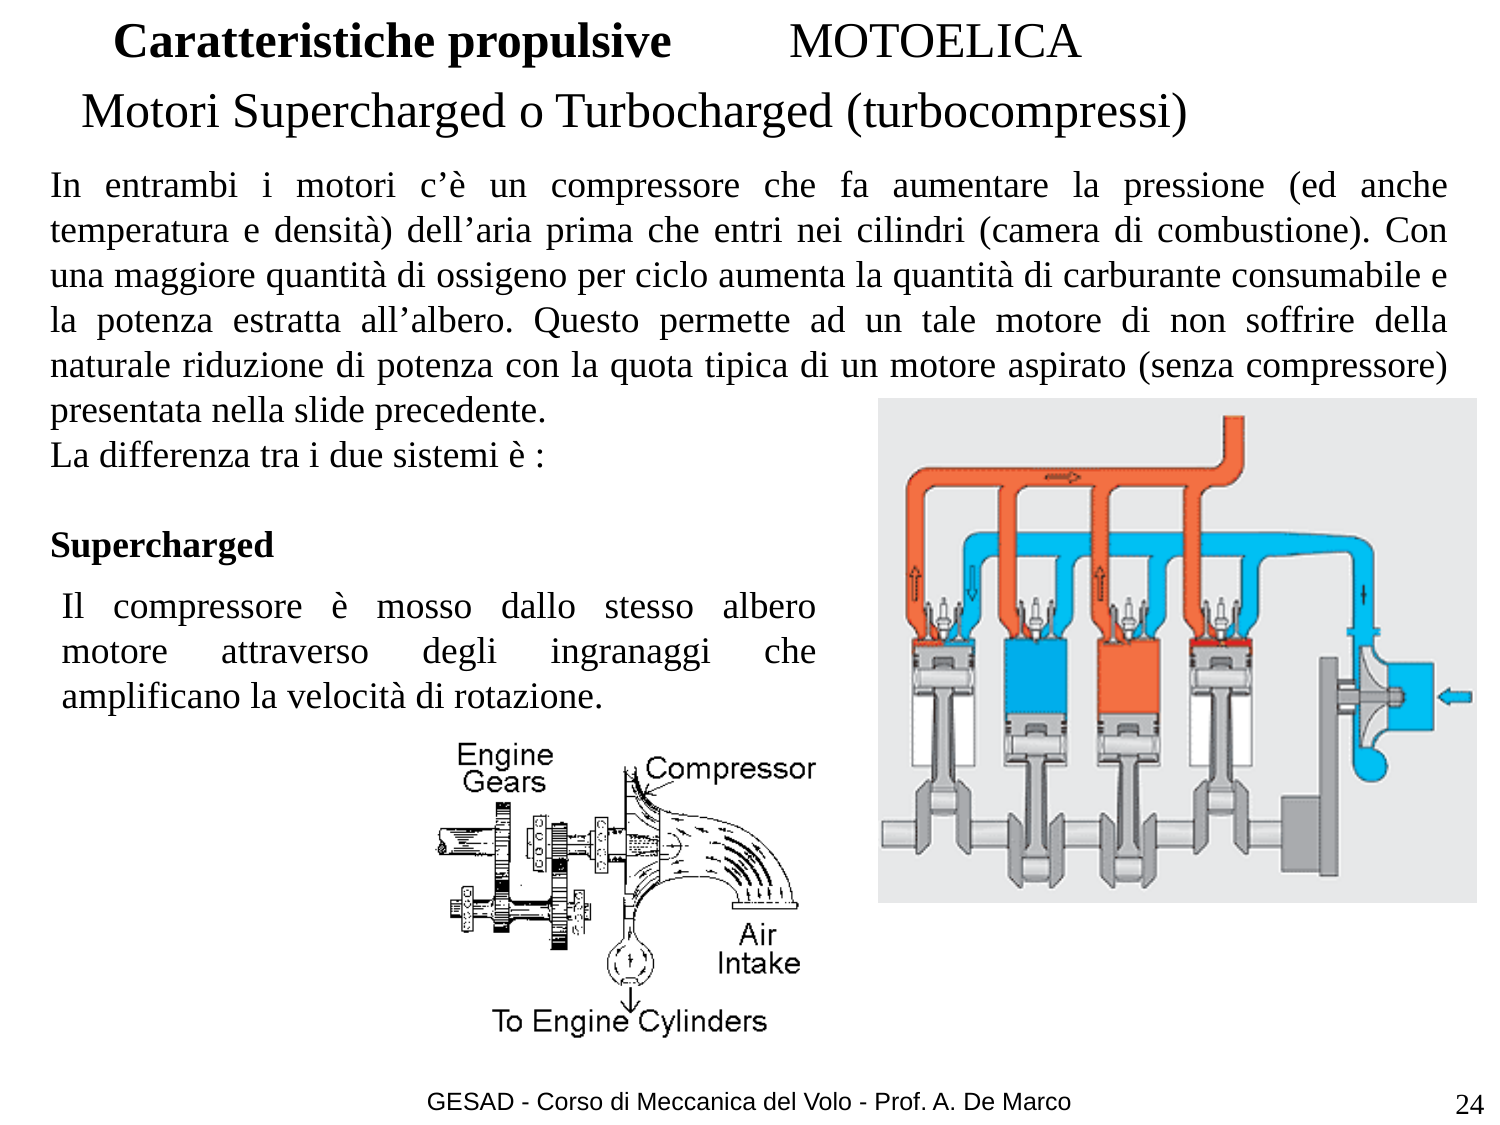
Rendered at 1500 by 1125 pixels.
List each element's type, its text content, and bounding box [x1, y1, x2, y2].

text_box MOTOELICA [774, 0, 1098, 70]
picture [433, 738, 821, 1045]
footer GESAD - Corso di Meccanica del Volo - Prof. A. De Marco [300, 1077, 1200, 1125]
text_box In entrambi i motori c’è un compressore che fa aumentare la pressione (ed anche temperatura e densità) dell’aria prima che entri nei cilindri (camera di combustione). Con una maggiore quantità di ossigeno per ciclo aumenta la quantità di carburante consumabile e la potenza estratta all’albero. Questo permette ad un tale motore di non soffrire della naturale riduzione di potenza con la quota tipica di un motore aspirato (senza compressore) presentata nella slide precedente. La differenza tra i due sistemi è : Supercharged [35, 152, 1465, 573]
text_box Motori Supercharged o Turbocharged (turbocompressi) [66, 70, 1204, 145]
picture [878, 398, 1477, 903]
title Caratteristiche propulsive [0, 0, 774, 75]
slide_number 24 [1200, 1077, 1500, 1125]
text_box Il compressore è mosso dallo stesso albero motore attraverso degli ingranaggi che amplificano la velocità di rotazione. [46, 574, 832, 724]
